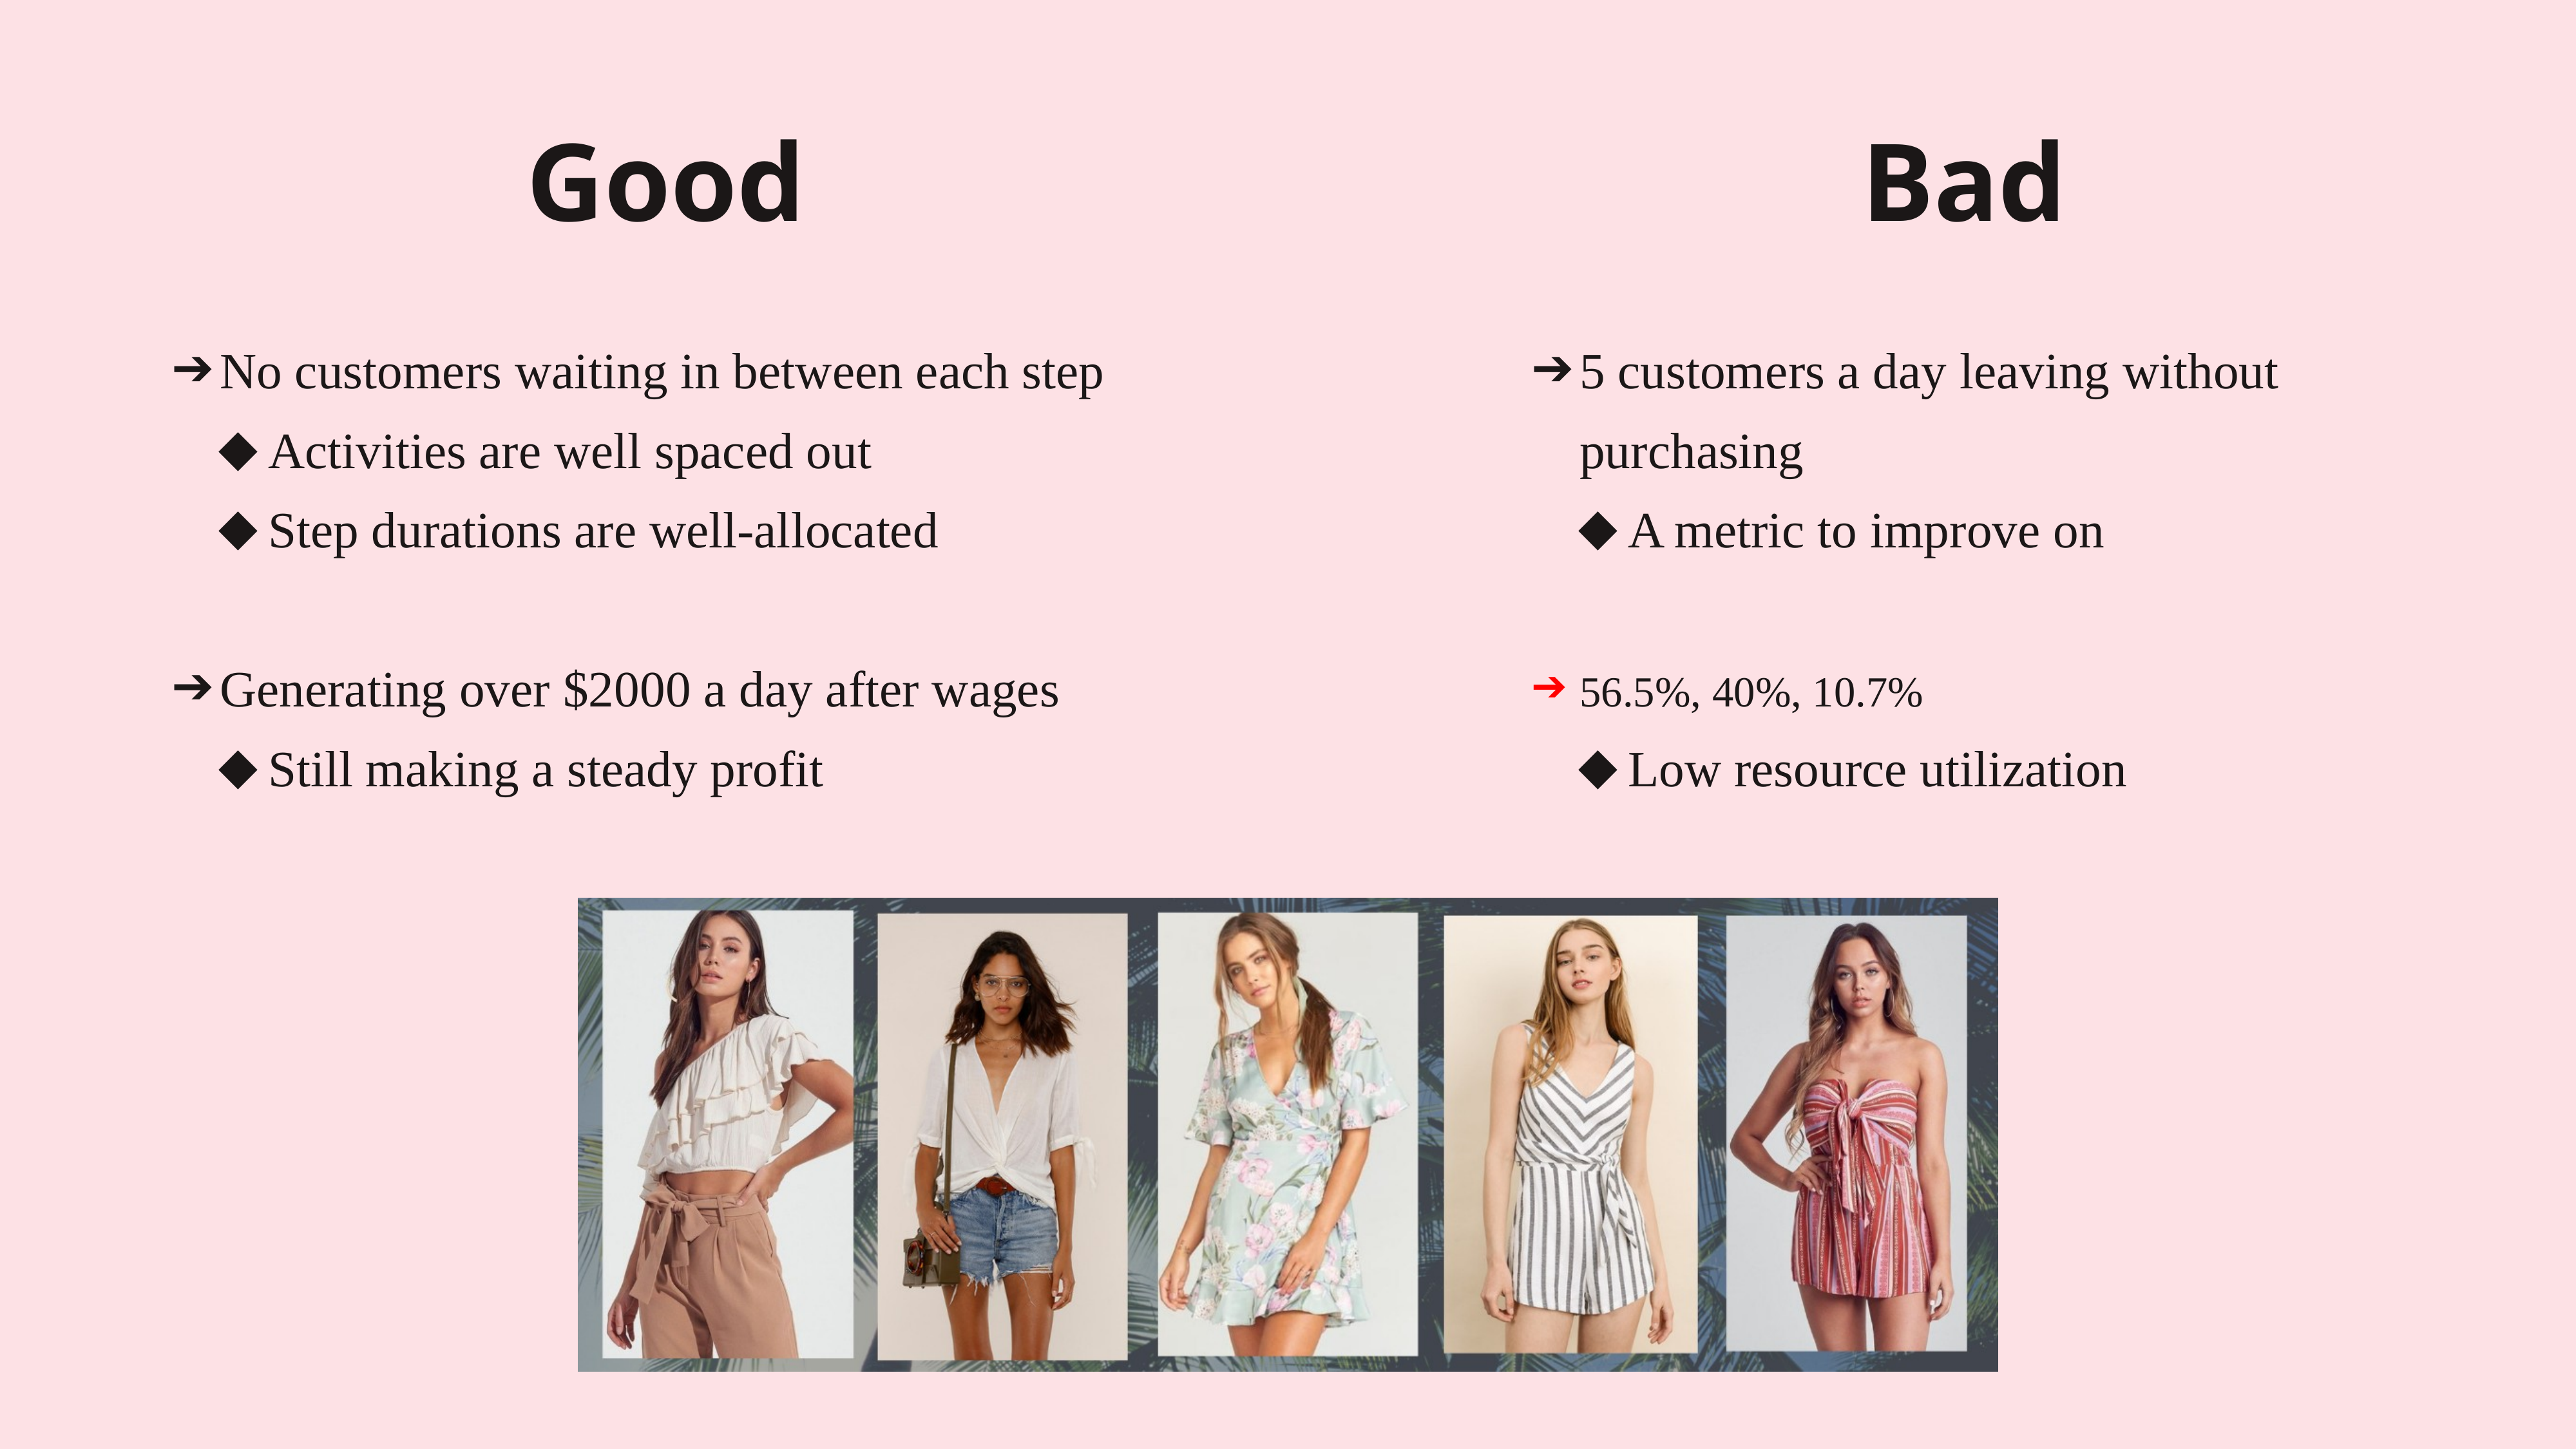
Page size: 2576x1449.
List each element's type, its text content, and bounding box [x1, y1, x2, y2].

text_box No customers waiting in between each step Activities are well spaced out Step durations are well-allocated Generating over $2000 a day after wages Still making a steady profit [162, 314, 1236, 802]
text_box Good [414, 95, 918, 247]
picture [578, 0, 2576, 1449]
